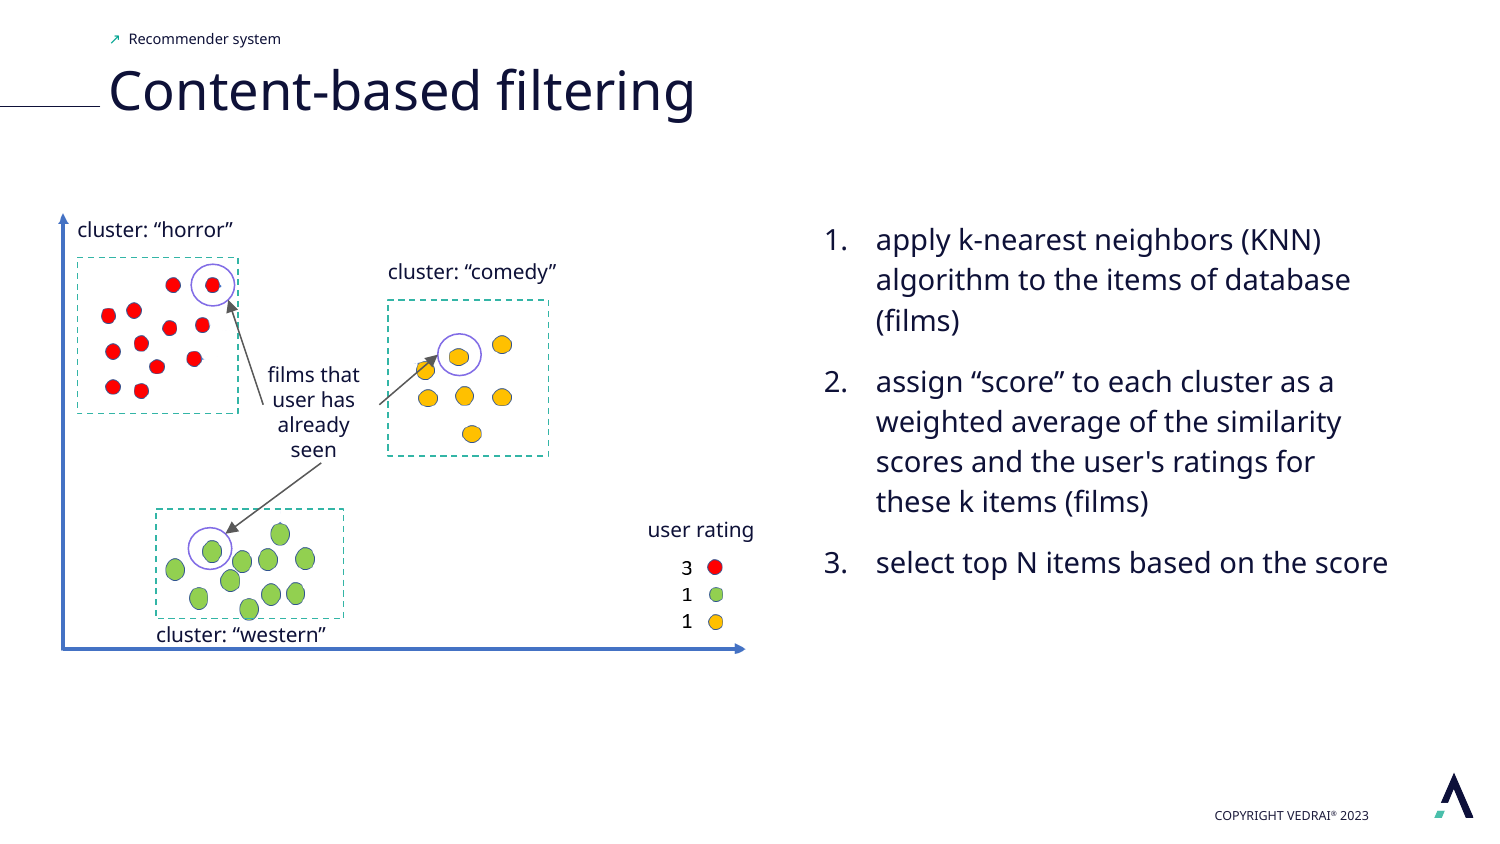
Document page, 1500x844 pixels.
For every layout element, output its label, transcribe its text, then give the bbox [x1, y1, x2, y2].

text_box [379, 354, 438, 405]
text_box apply k-nearest neighbors (KNN) algorithm to the items of database (films) assign “score” to each cluster as a weighted average of the similarity scores and the user's ratings for these k items (films) select top N items based on the score [787, 201, 1409, 586]
picture [1434, 772, 1474, 818]
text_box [225, 462, 322, 534]
text_box user rating [790, 501, 938, 558]
title Content-based filtering [108, 56, 1375, 112]
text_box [227, 299, 264, 405]
picture [49, 201, 786, 664]
title Recommender system [128, 29, 496, 56]
